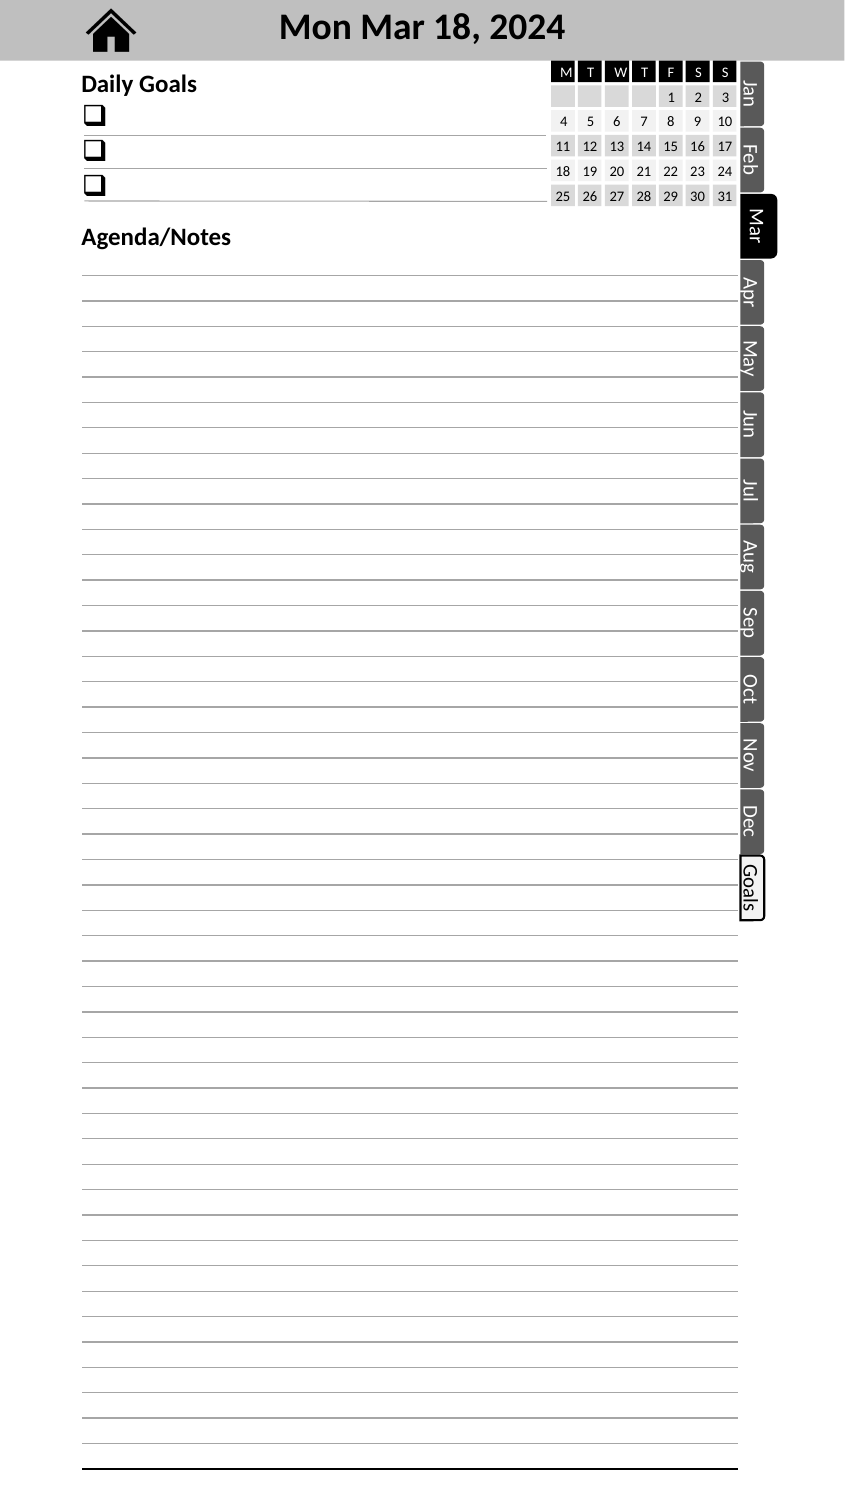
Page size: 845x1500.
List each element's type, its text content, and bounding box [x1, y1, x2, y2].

list Mon Mar 18, 2024 [190, 0, 655, 61]
picture [82, 1, 140, 59]
